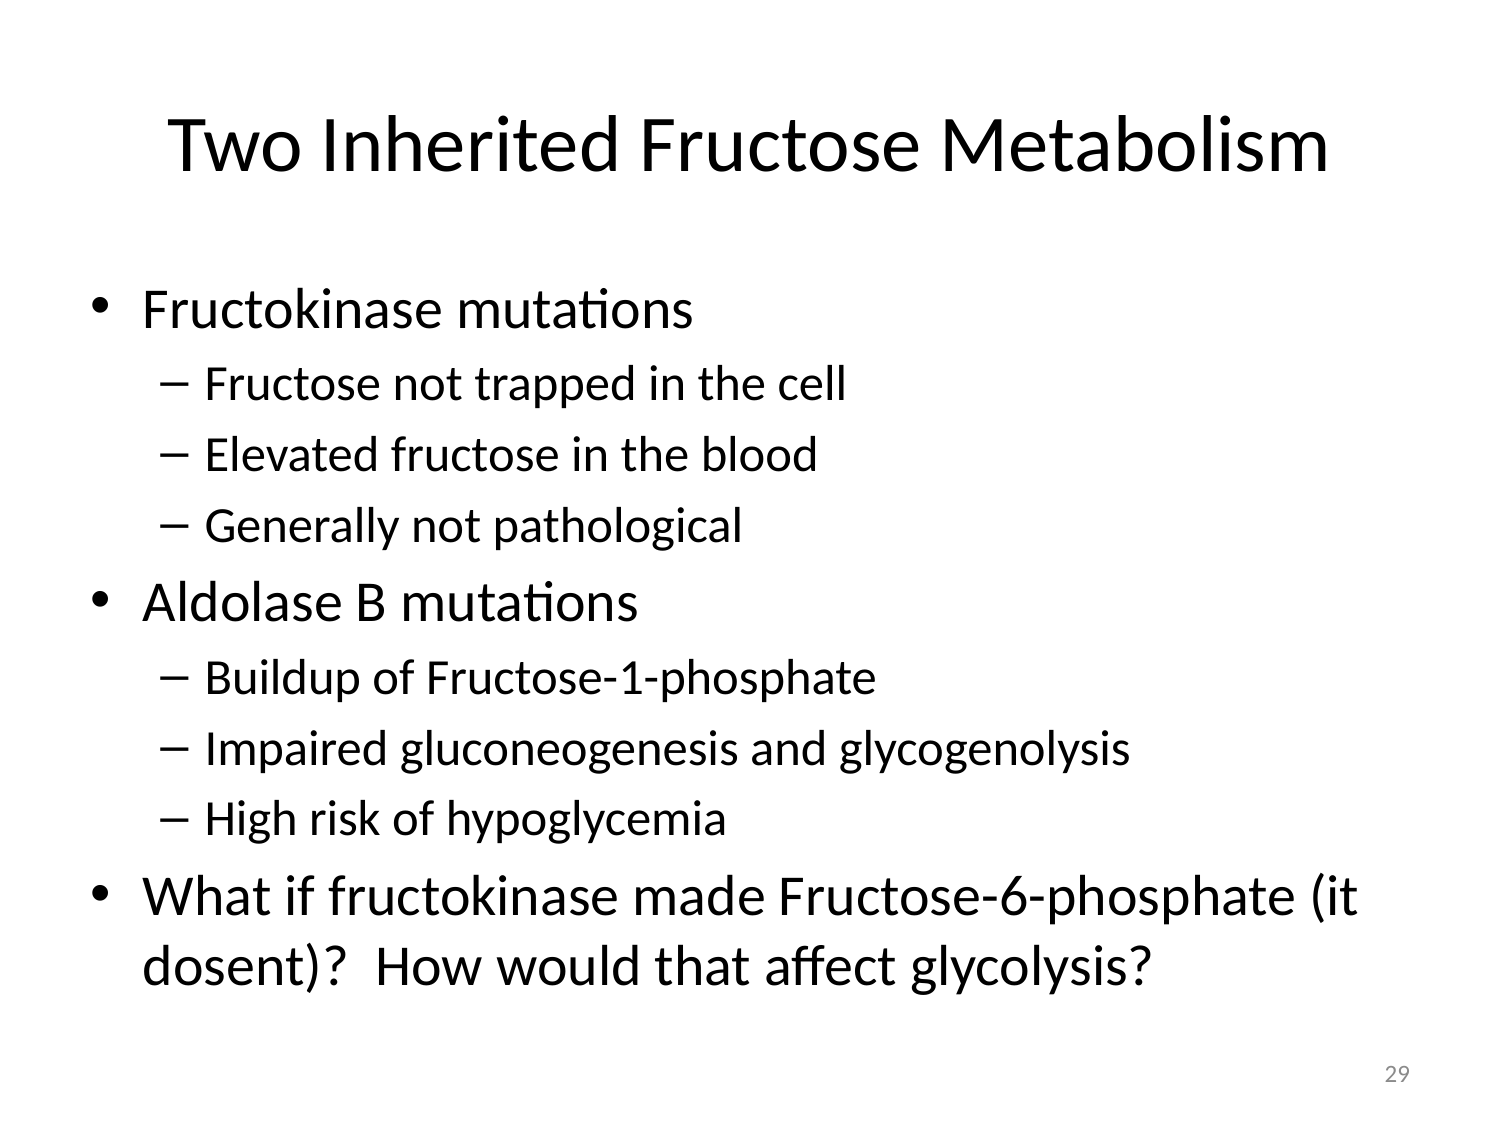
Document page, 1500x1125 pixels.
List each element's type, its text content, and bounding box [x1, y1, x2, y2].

list Fructokinase mutations Fructose not trapped in the cell Elevated fructose in the blood Generally not pathological Aldolase B mutations Buildup of Fructose-1-phosphate Impaired gluconeogenesis and glycogenolysis High risk of hypoglycemia What if fructokinase made Fructose-6-phosphate (it dosent)? How would that affect glycolysis? [75, 262, 1425, 1005]
slide_number 29 [1074, 1042, 1425, 1103]
title Two Inherited Fructose Metabolism [75, 45, 1425, 233]
